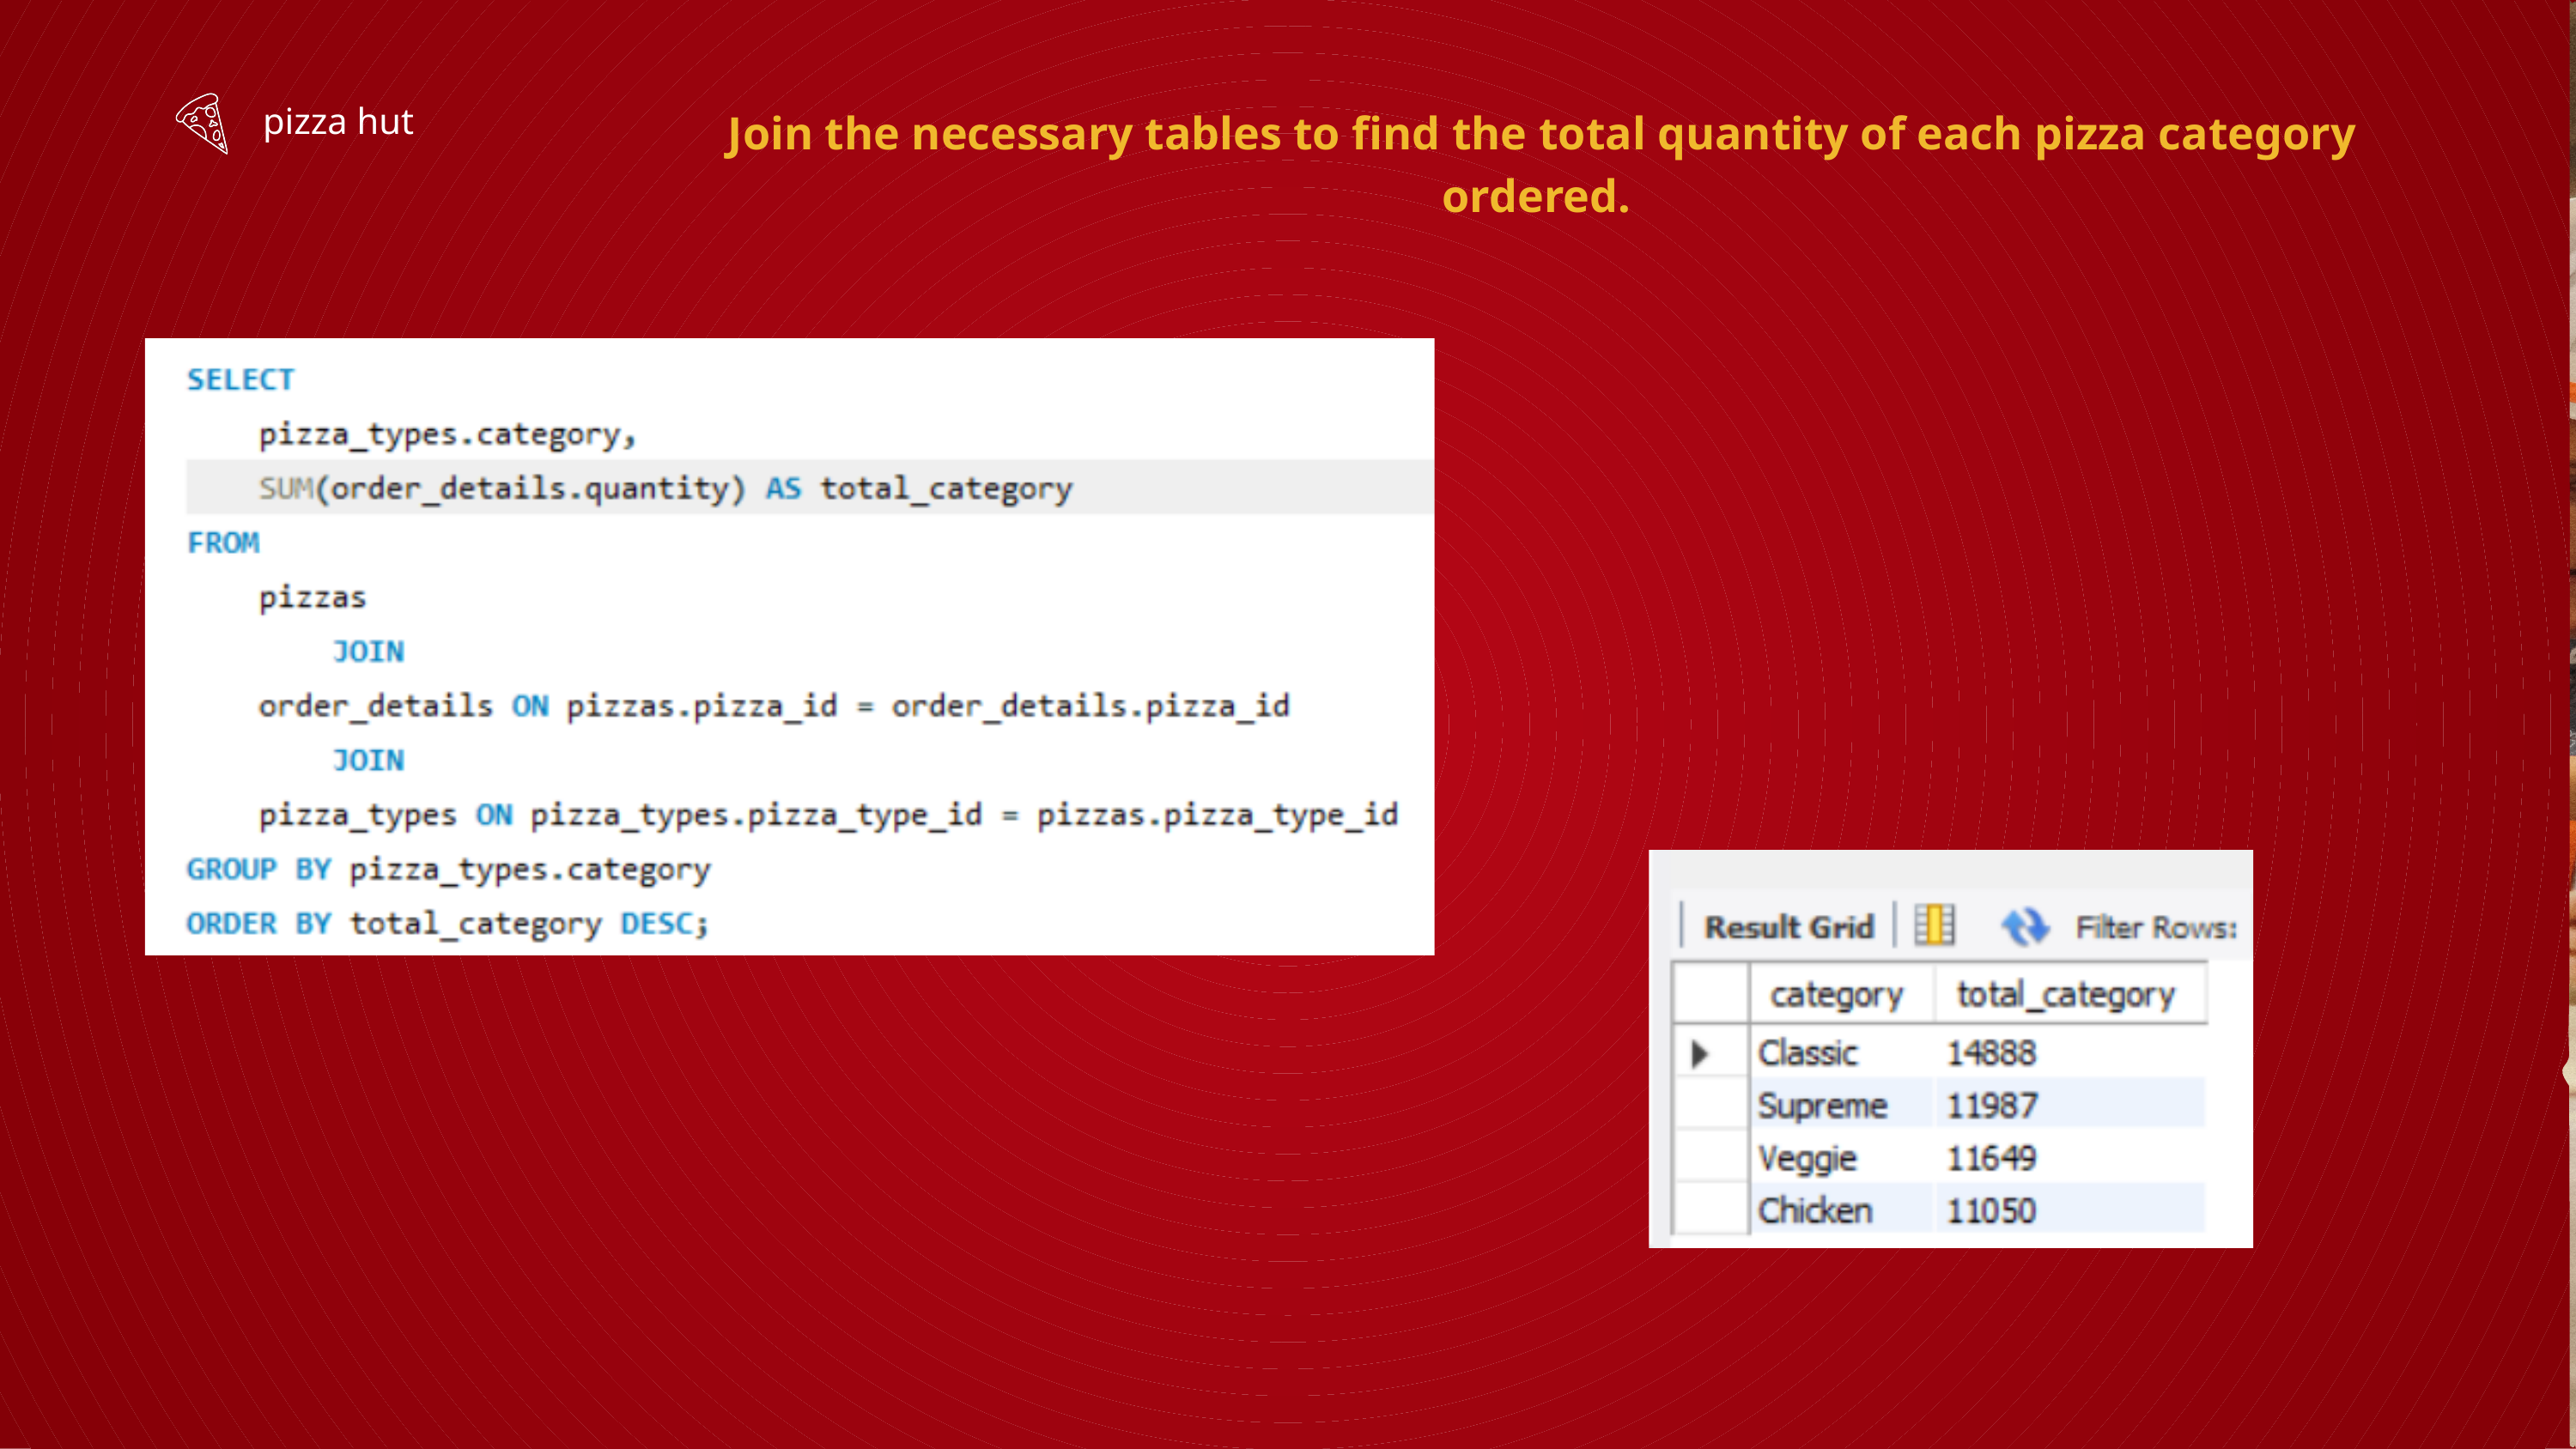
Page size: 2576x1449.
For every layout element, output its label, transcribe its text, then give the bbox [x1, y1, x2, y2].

text_box Join the necessary tables to find the total quantity of each pizza category ordered. [701, 95, 2372, 221]
text_box [175, 93, 228, 155]
text_box [144, 338, 1435, 955]
text_box pizza hut [253, 105, 574, 142]
picture [2562, 1058, 2568, 1085]
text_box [2568, 0, 2576, 1449]
text_box [1649, 850, 2254, 1248]
